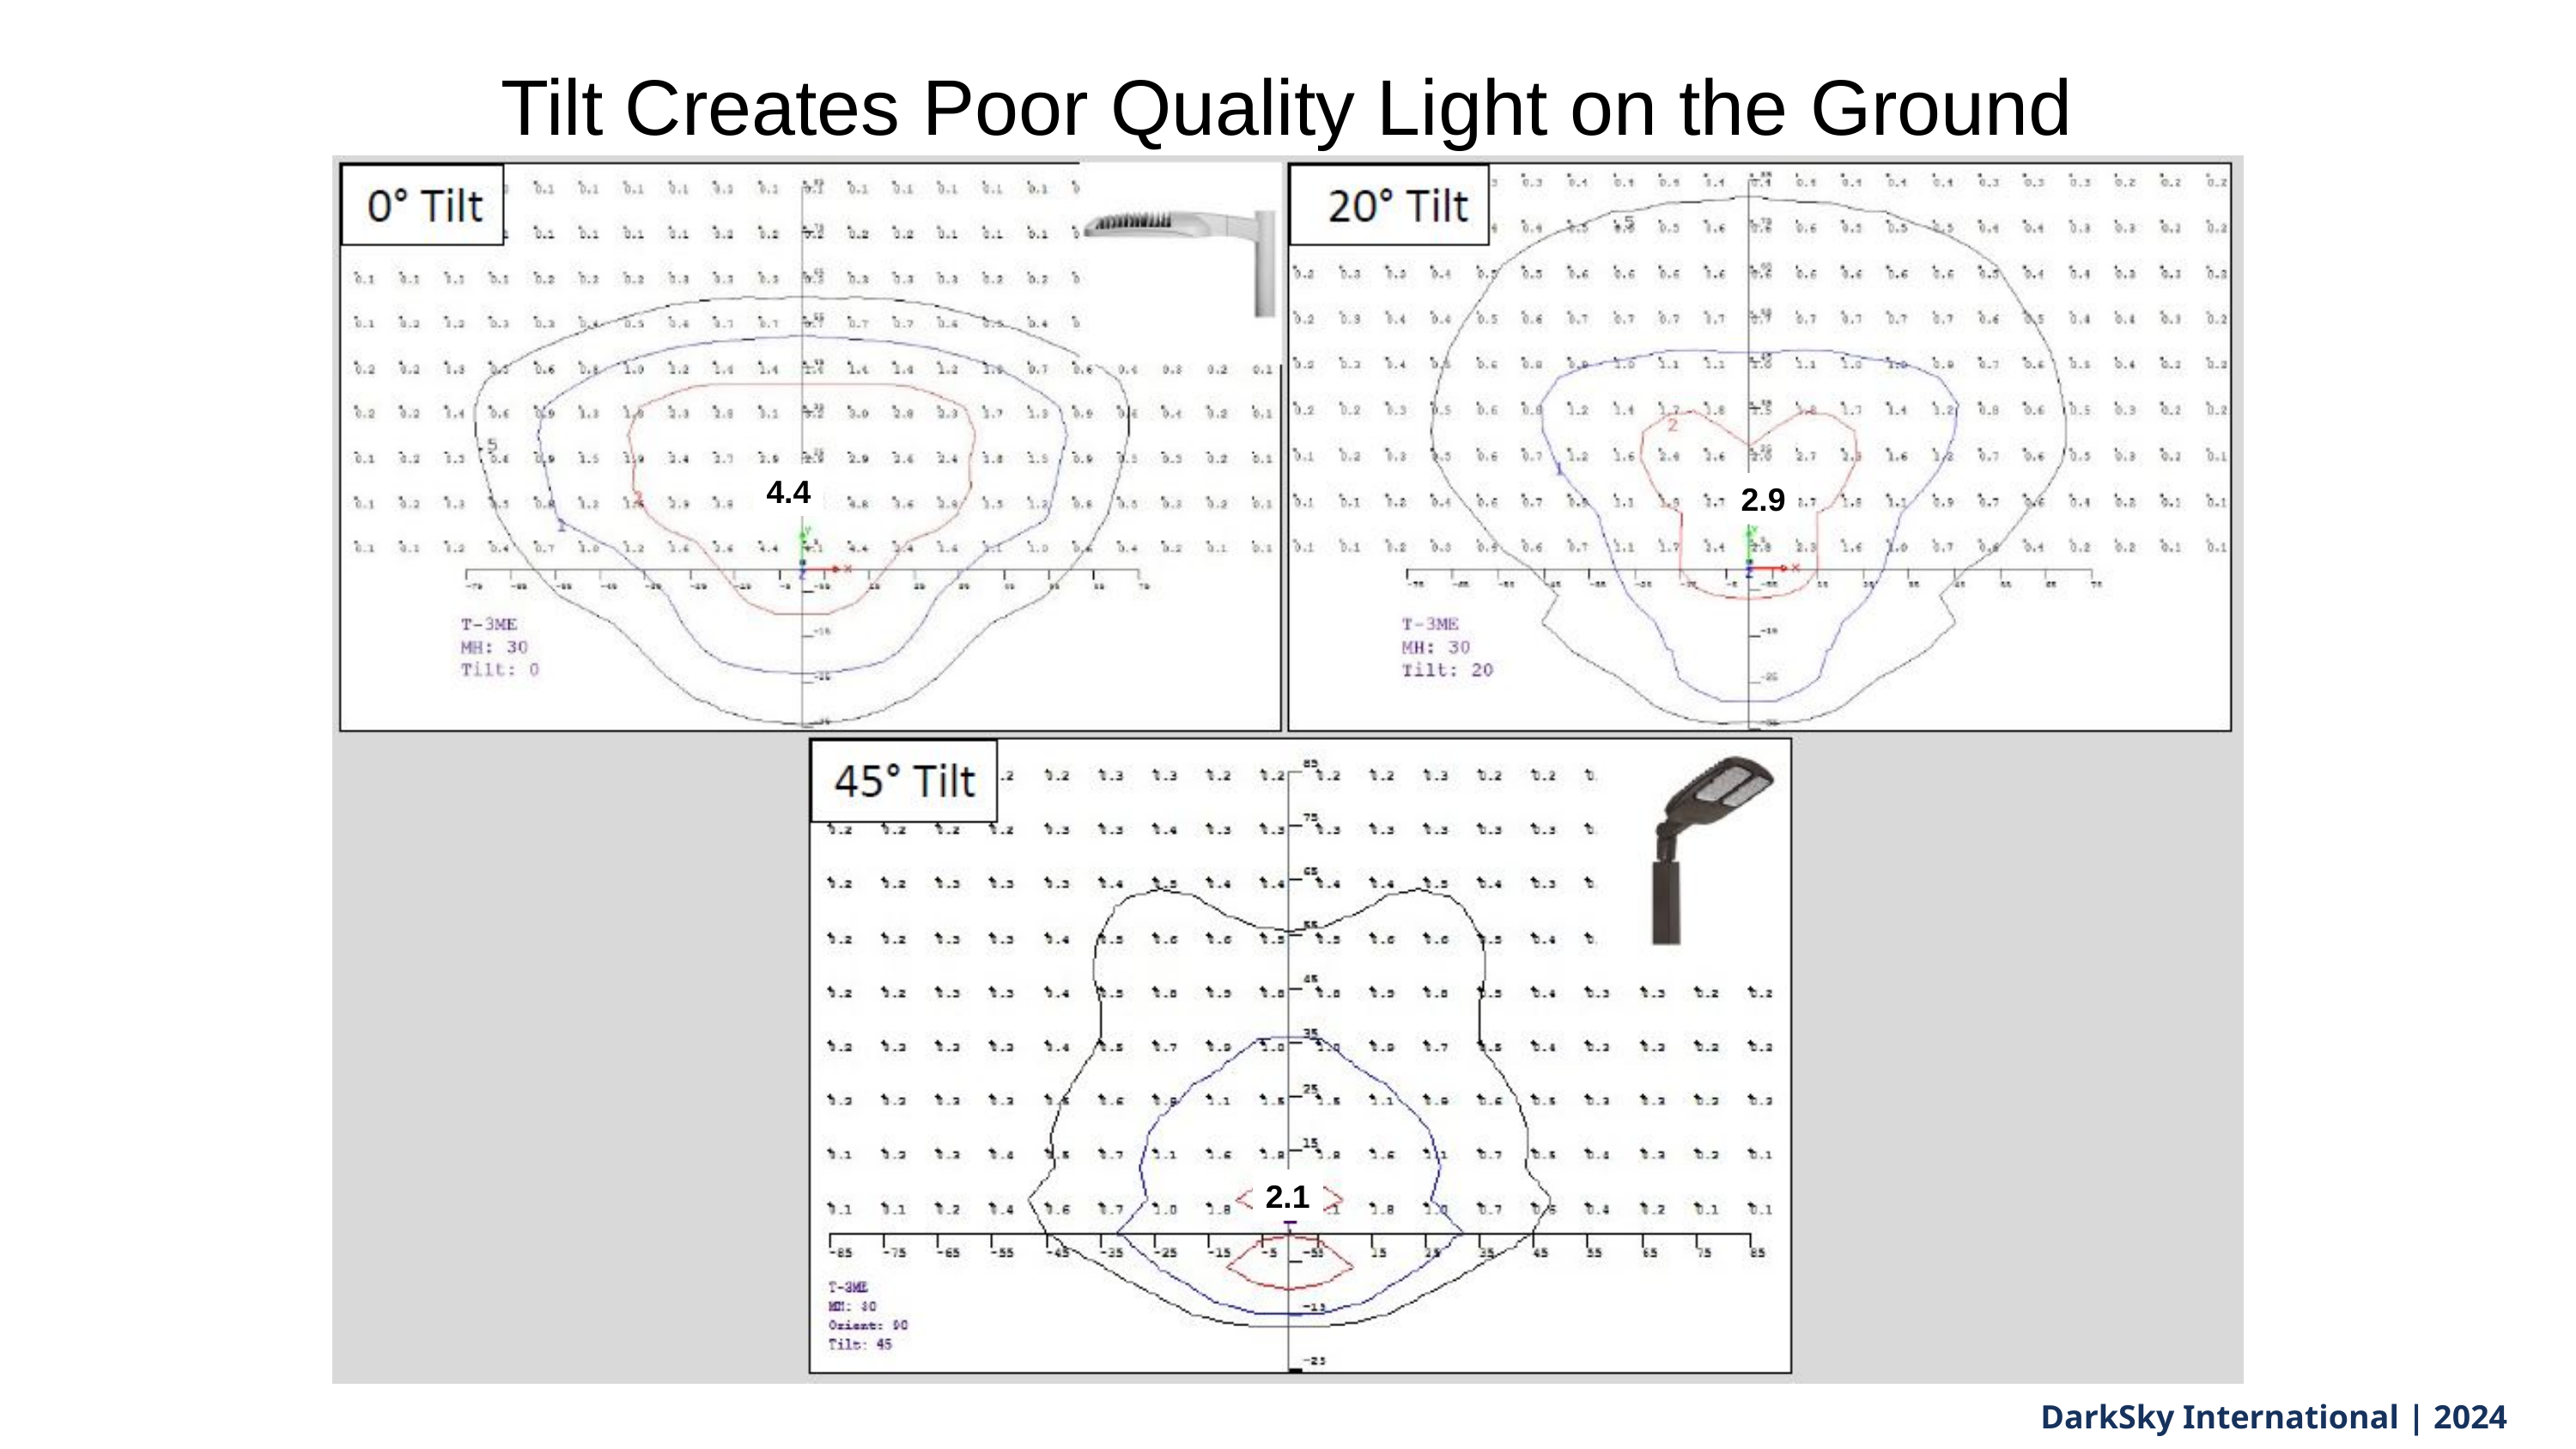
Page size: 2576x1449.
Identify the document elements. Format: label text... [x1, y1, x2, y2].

text_box DarkSky International | 2024 [1702, 1383, 2508, 1436]
text_box Tilt Creates Poor Quality Light on the Ground [488, 50, 2088, 154]
picture [331, 155, 2244, 1384]
